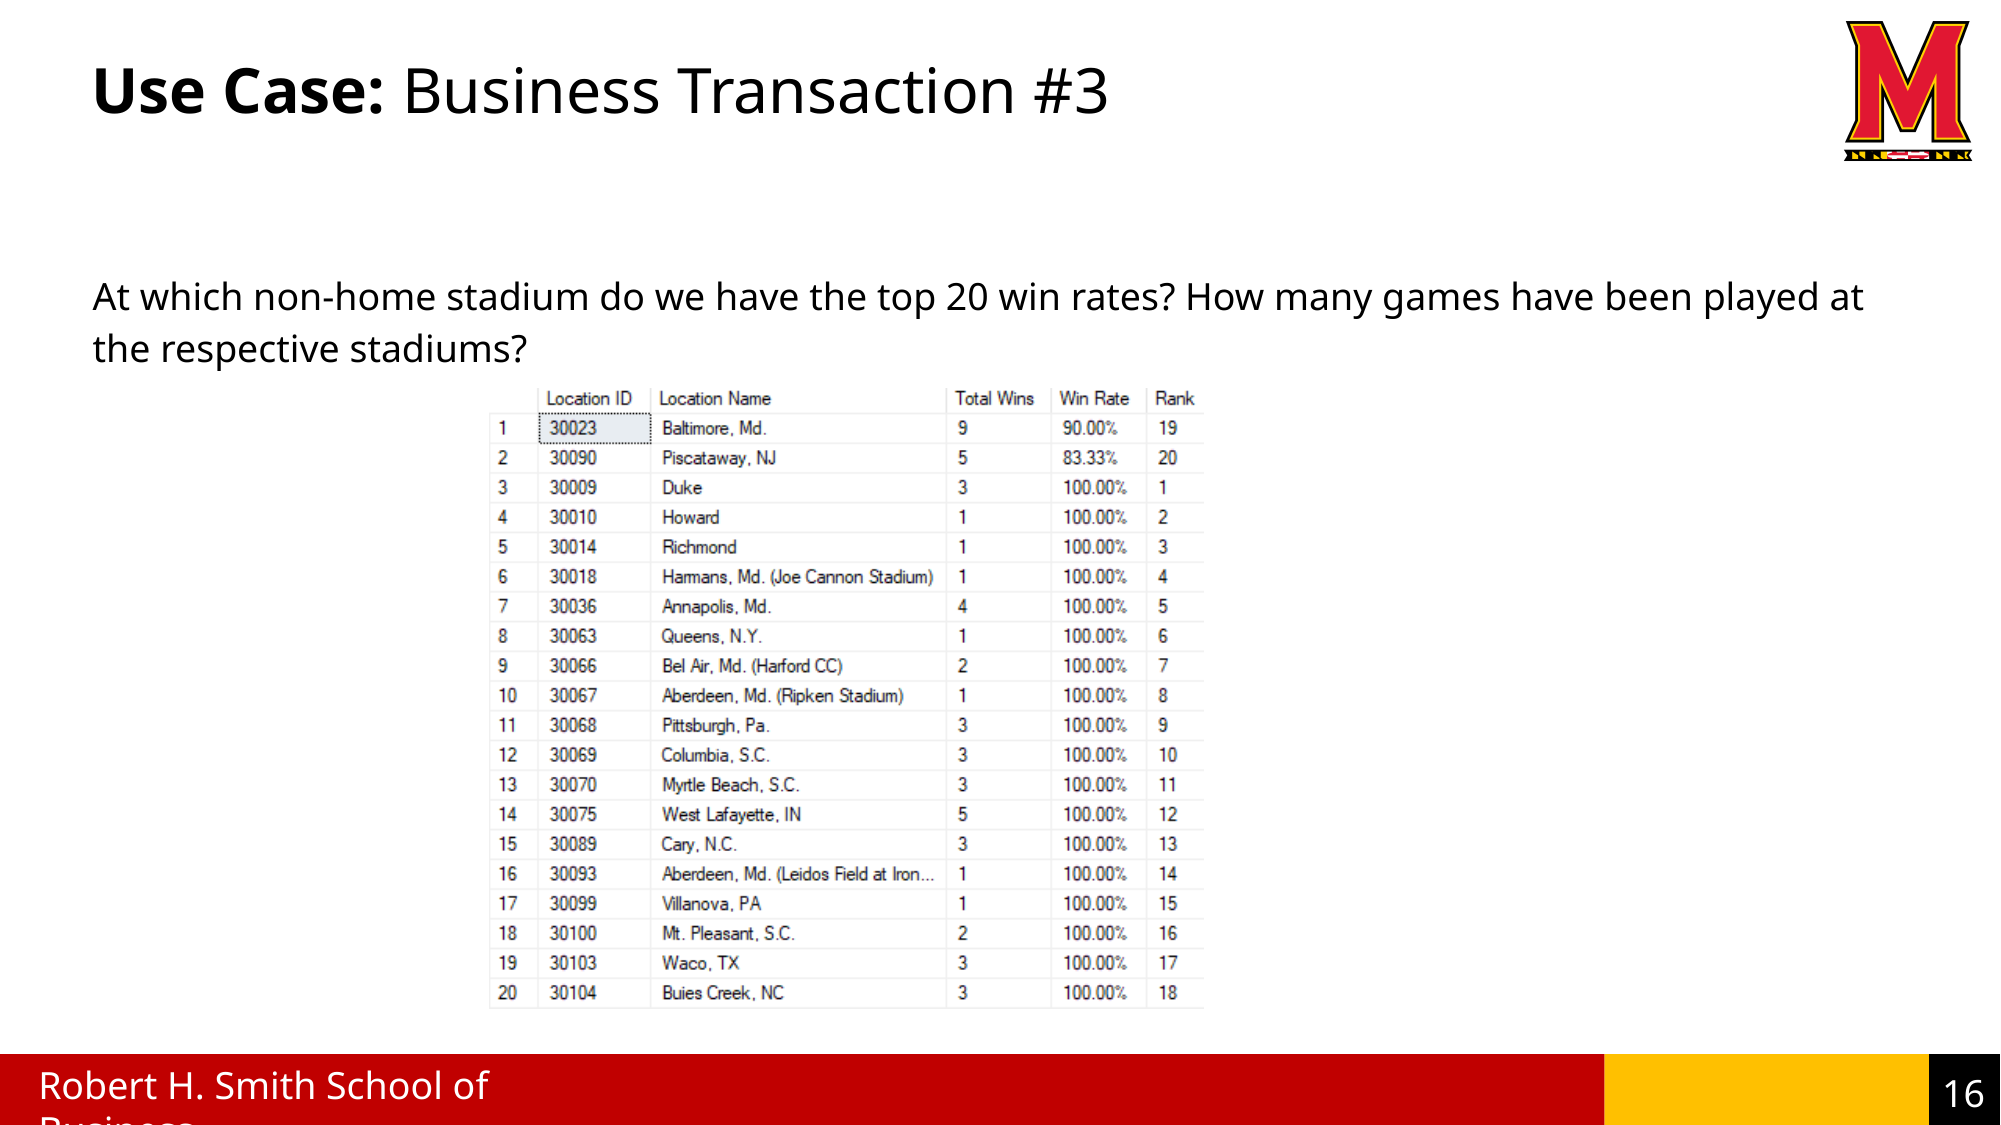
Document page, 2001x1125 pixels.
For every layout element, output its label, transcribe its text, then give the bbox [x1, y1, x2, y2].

text_box Use Case: Business Transaction #3 [76, 44, 1617, 135]
picture [1843, 20, 1973, 162]
picture [489, 388, 1204, 1010]
slide_number ‹#› [1550, 1065, 2000, 1125]
text_box At which non-home stadium do we have the top 20 win rates? How many games have been played at the respective stadiums? [77, 251, 1923, 385]
